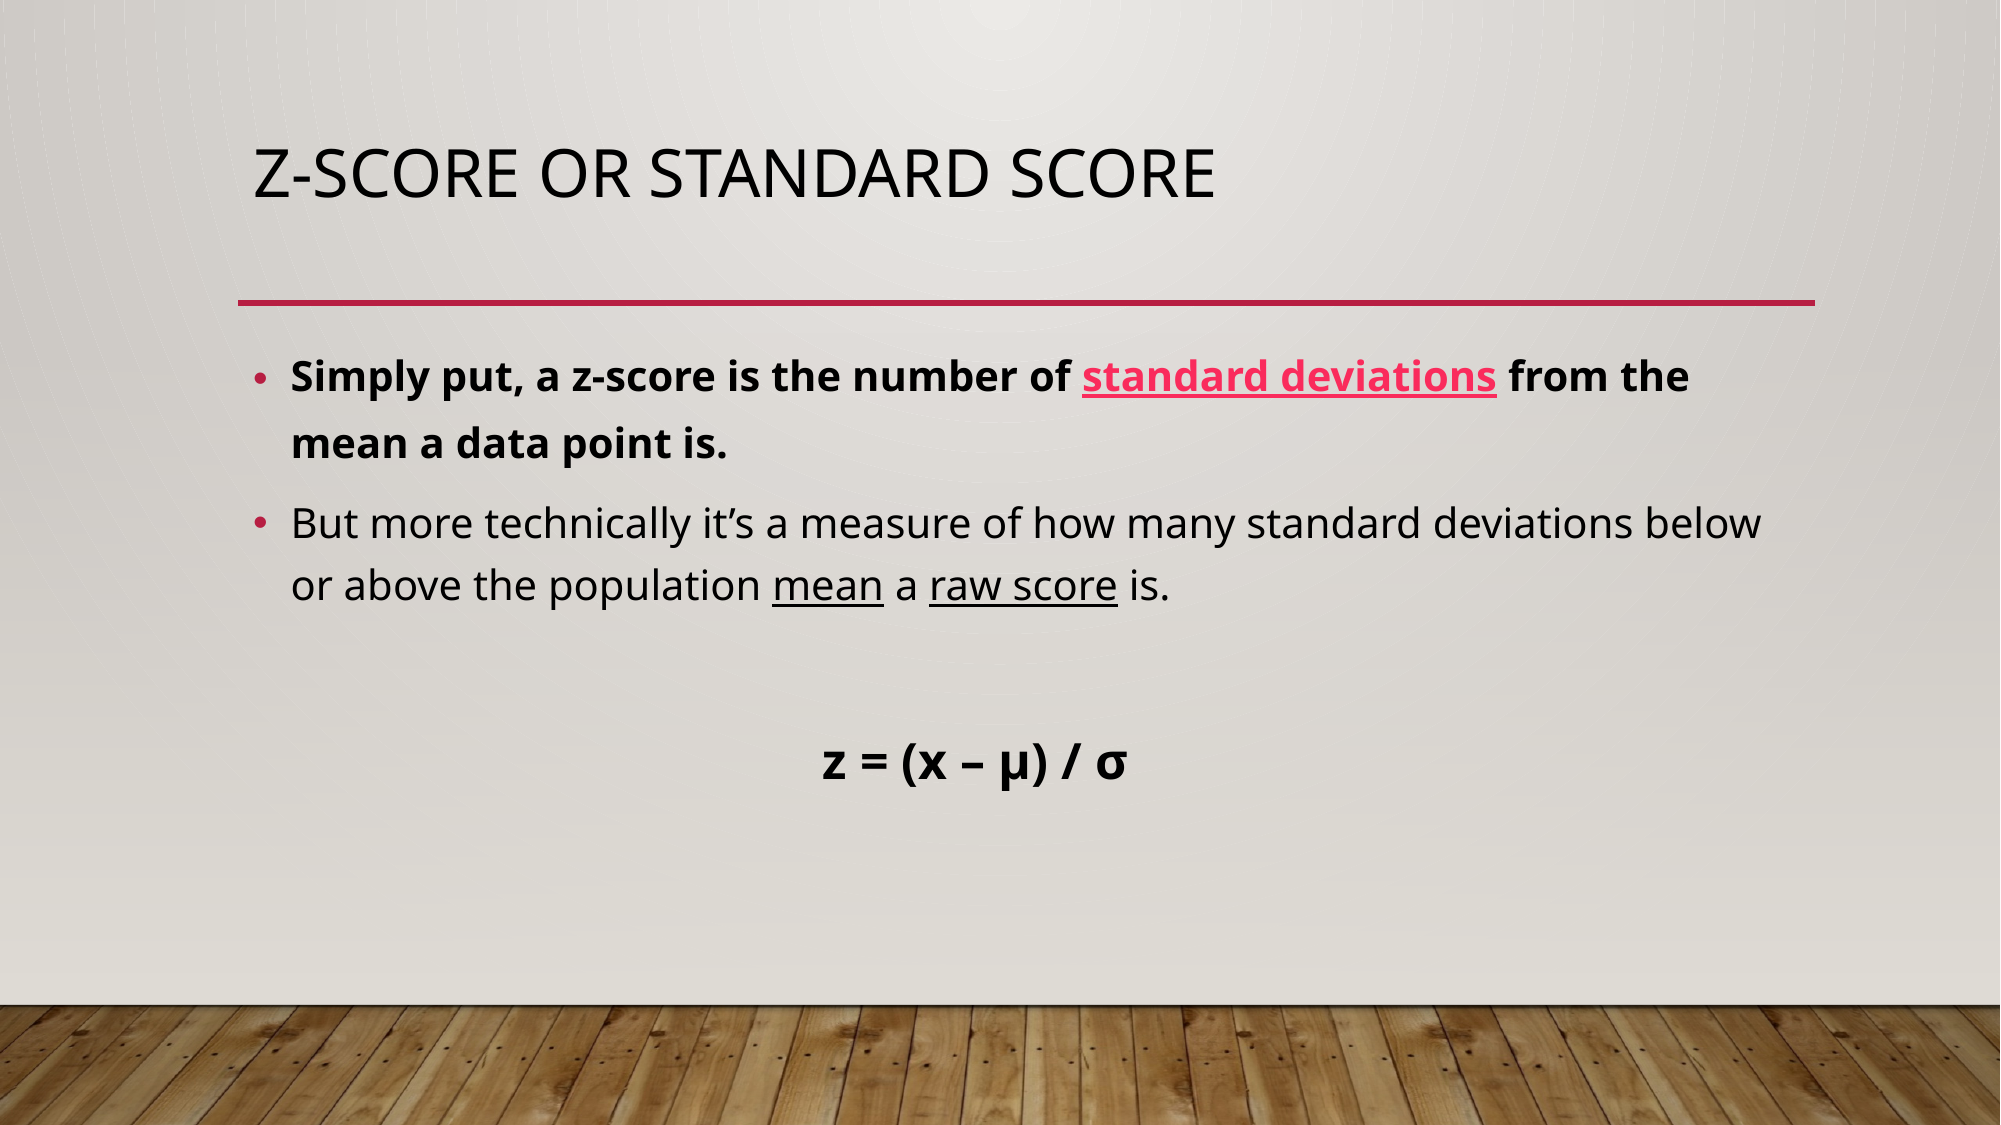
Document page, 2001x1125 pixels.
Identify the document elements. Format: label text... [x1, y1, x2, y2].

title Z-Score or Standard Score [238, 131, 1814, 305]
list Simply put, a z-score is the number of standard deviations from the mean a data point is. But more technically it’s a measure of how many standard deviations below or above the population mean a raw score is. z = (x – μ) / σ [238, 330, 1814, 897]
picture [0, 1005, 2000, 1125]
